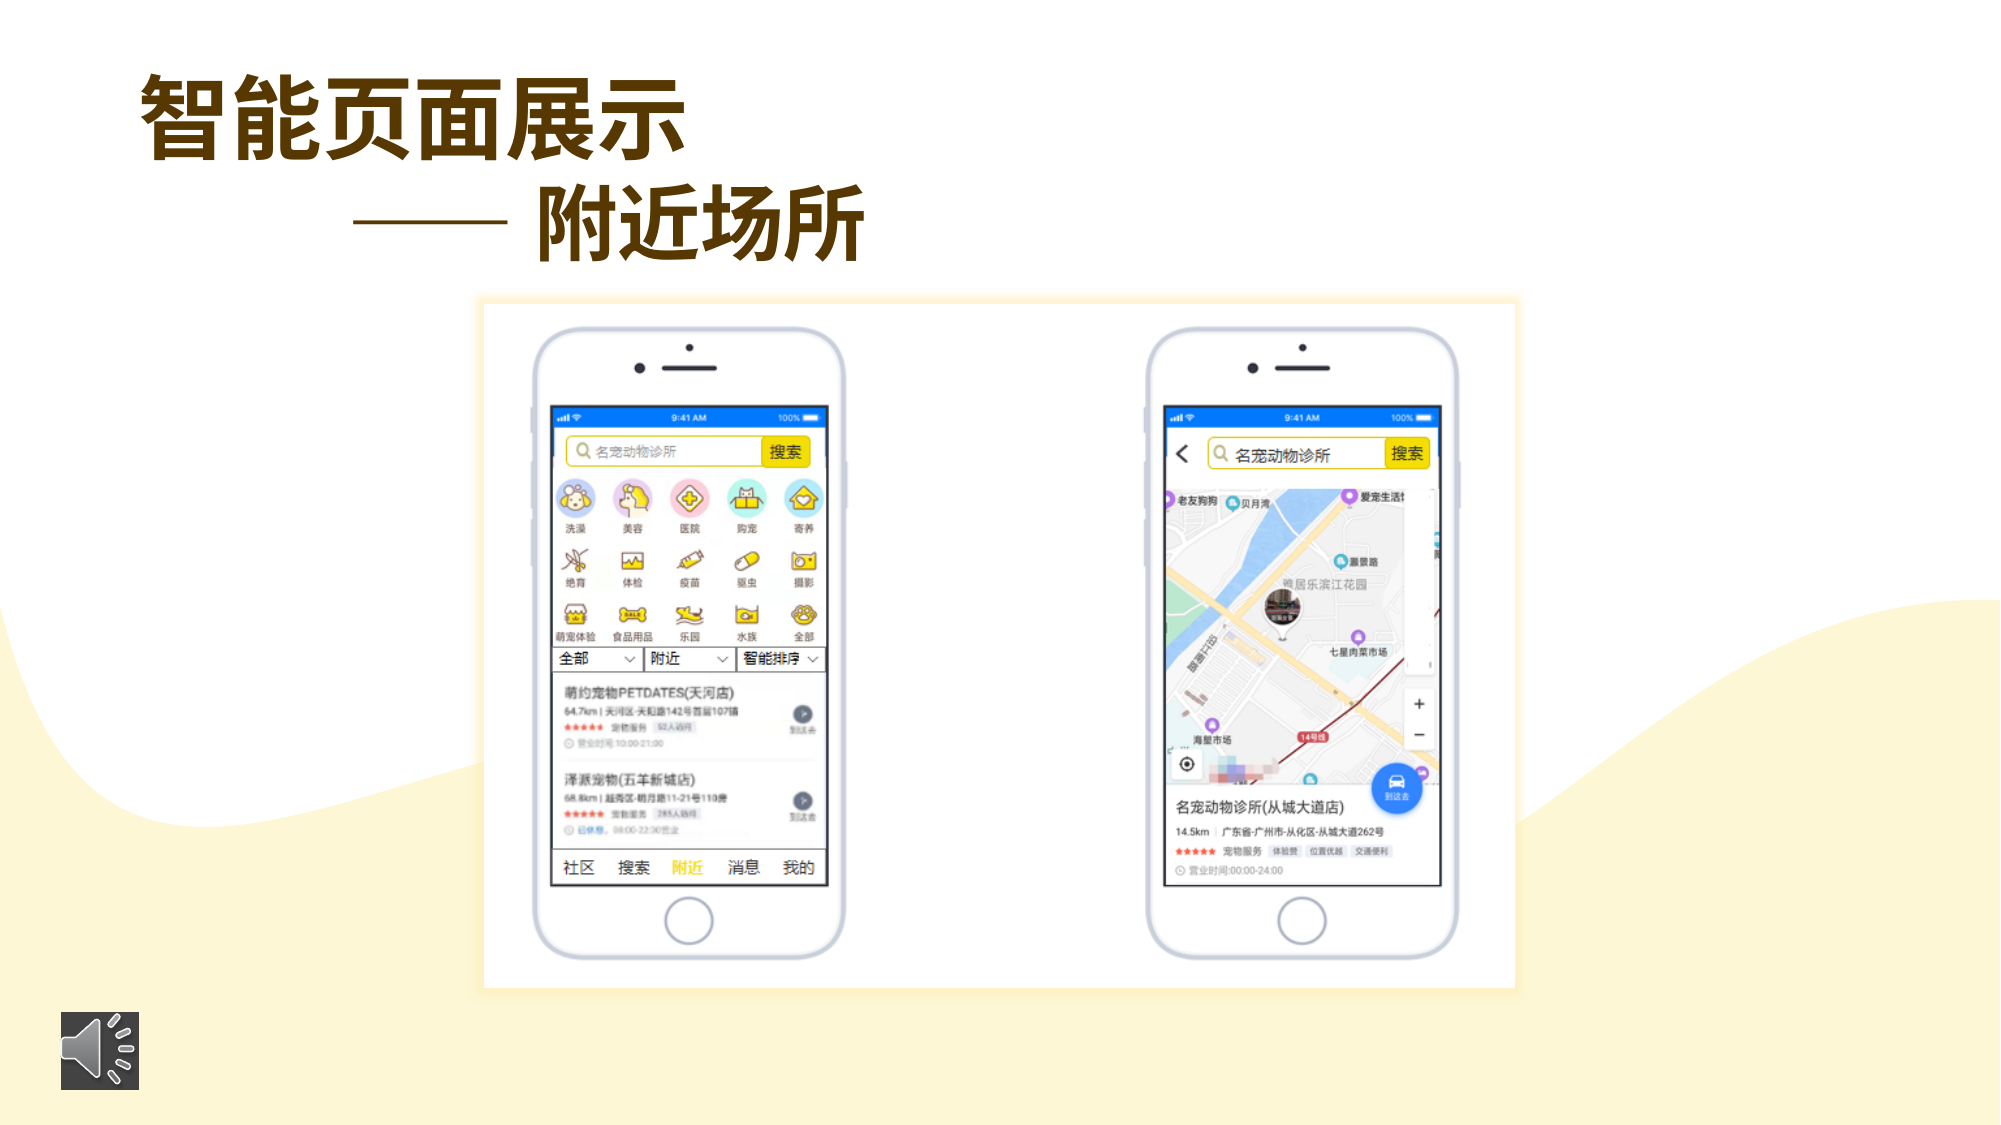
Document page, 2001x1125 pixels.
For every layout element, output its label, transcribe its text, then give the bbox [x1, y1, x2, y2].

picture [484, 304, 1515, 988]
text_box [0, 598, 2000, 1125]
text_box 智能页面展示 ——附近场所 [123, 53, 1033, 279]
picture [59, 1010, 140, 1091]
